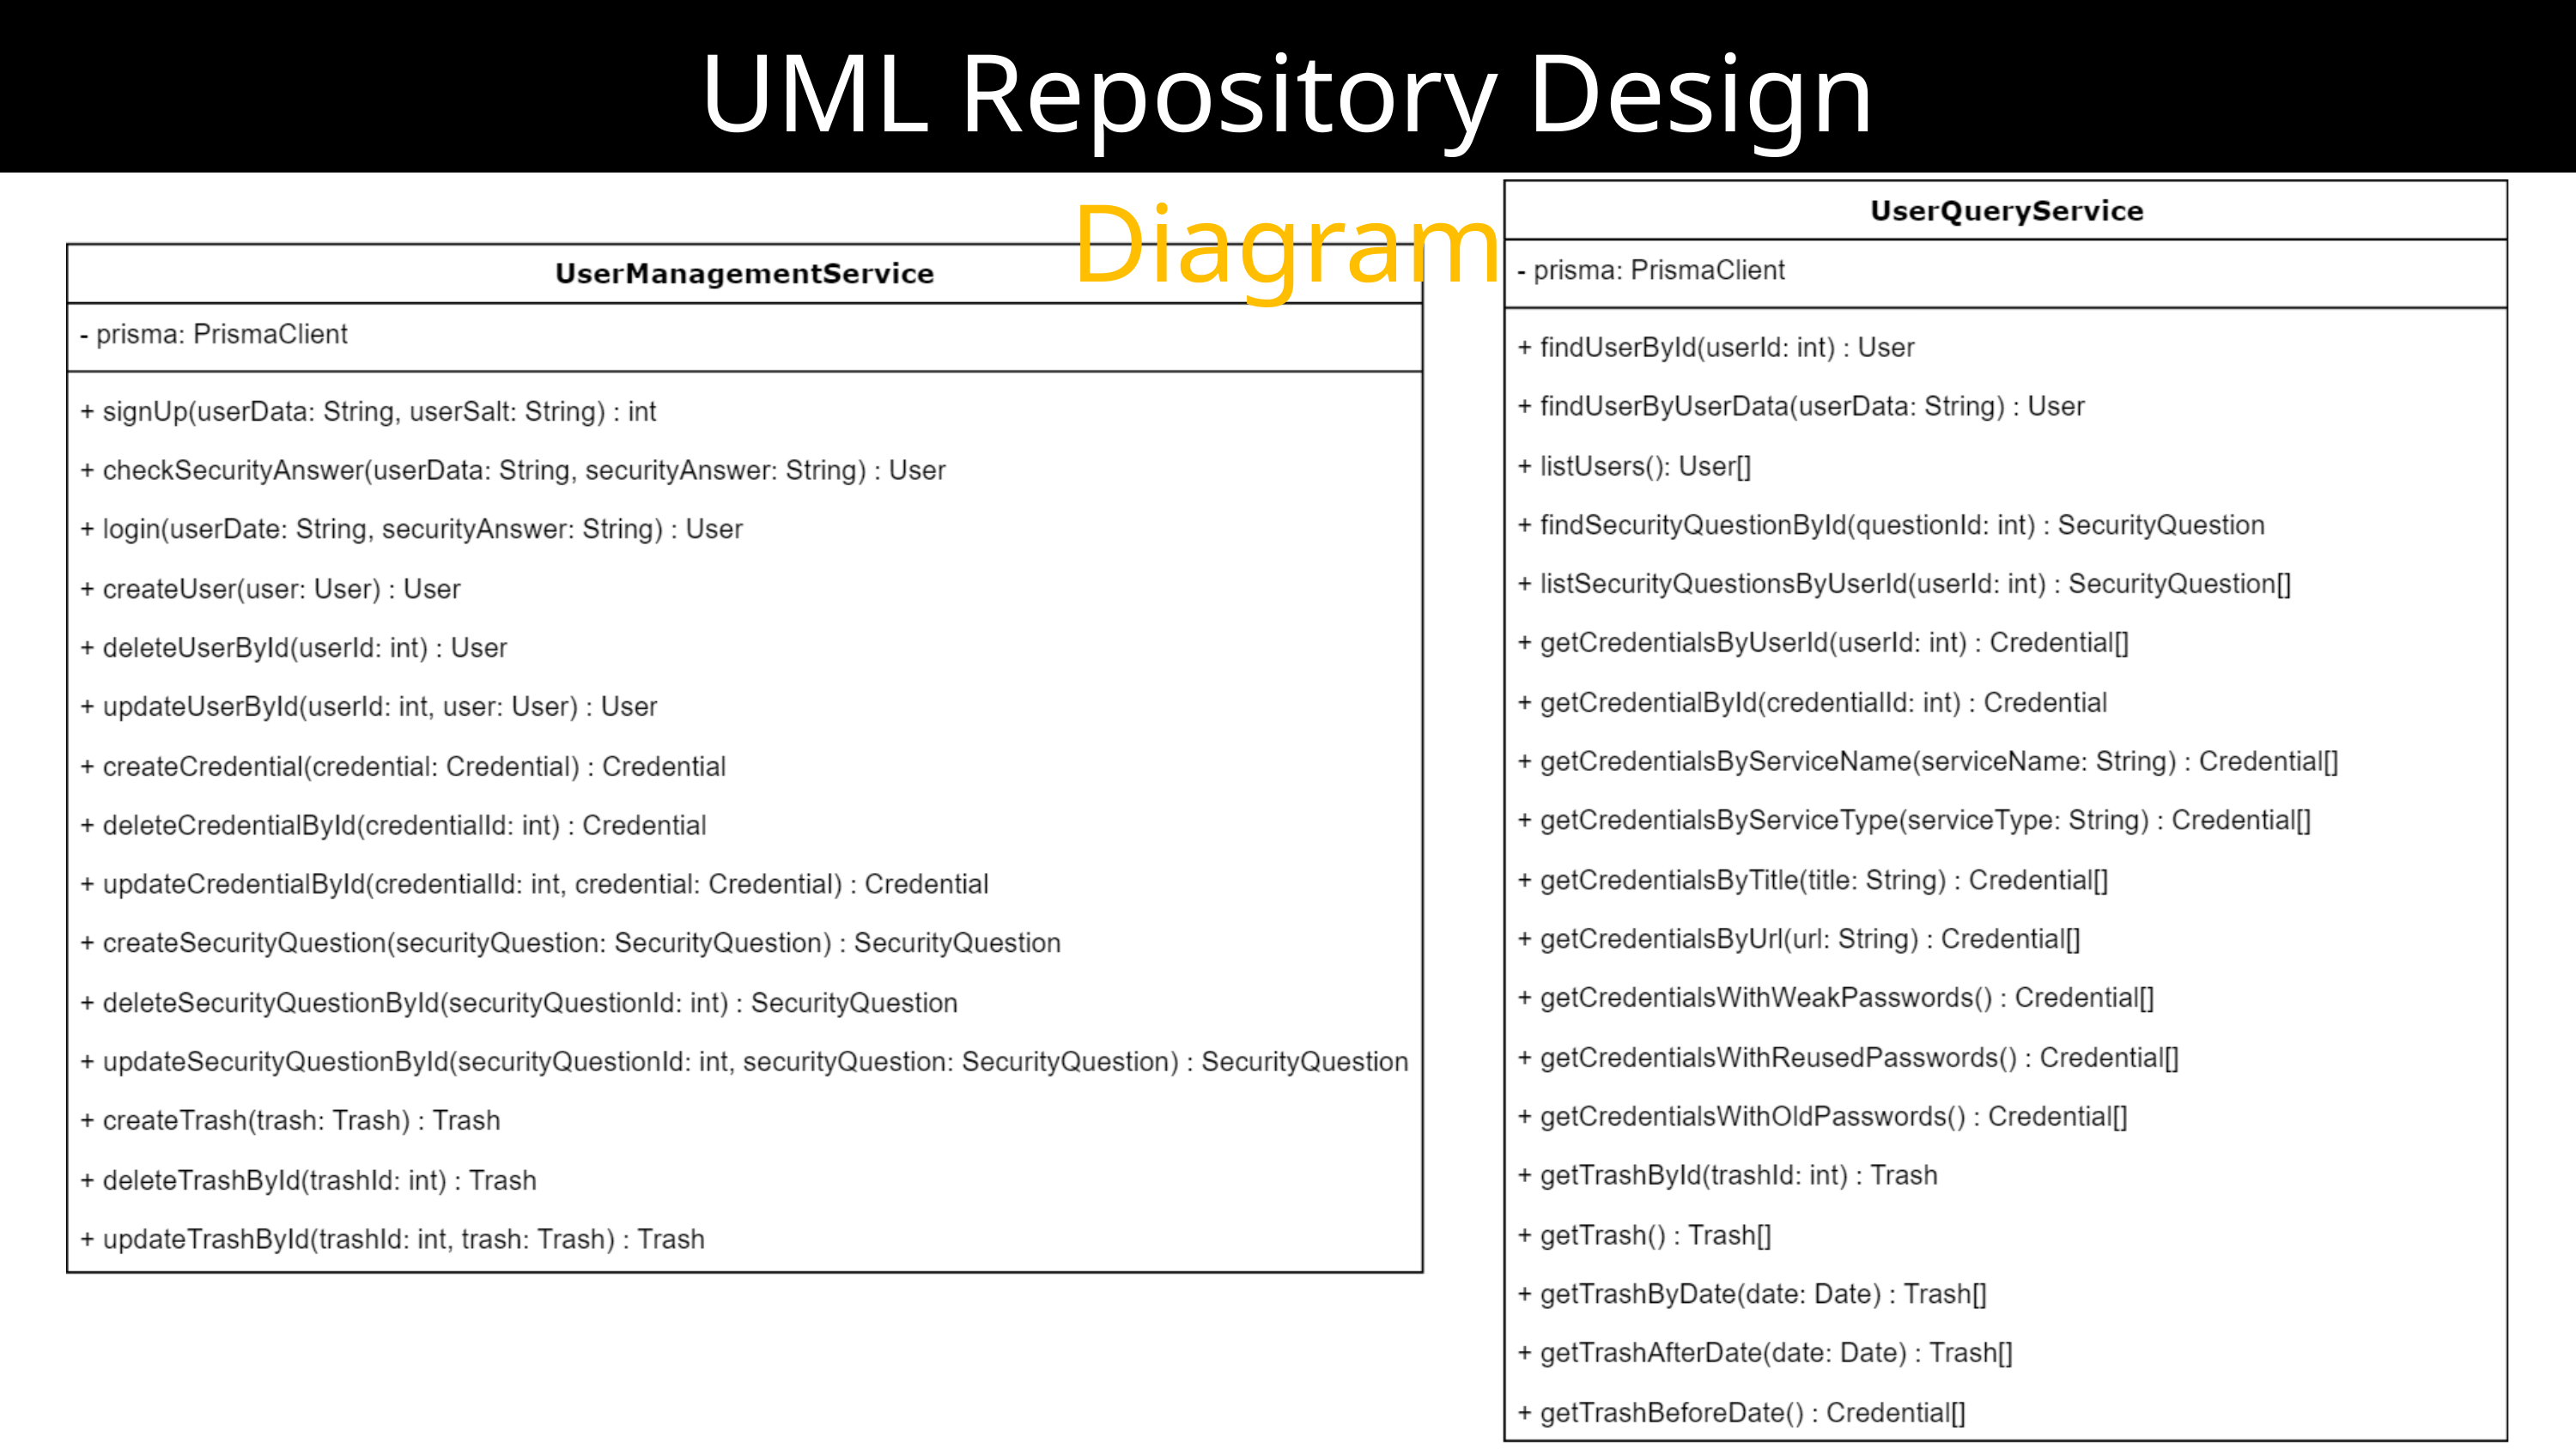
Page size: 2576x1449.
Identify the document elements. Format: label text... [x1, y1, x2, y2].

text_box [66, 182, 2510, 1449]
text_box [0, 0, 2576, 173]
text_box UML Repository Design Diagram [506, 182, 2070, 304]
